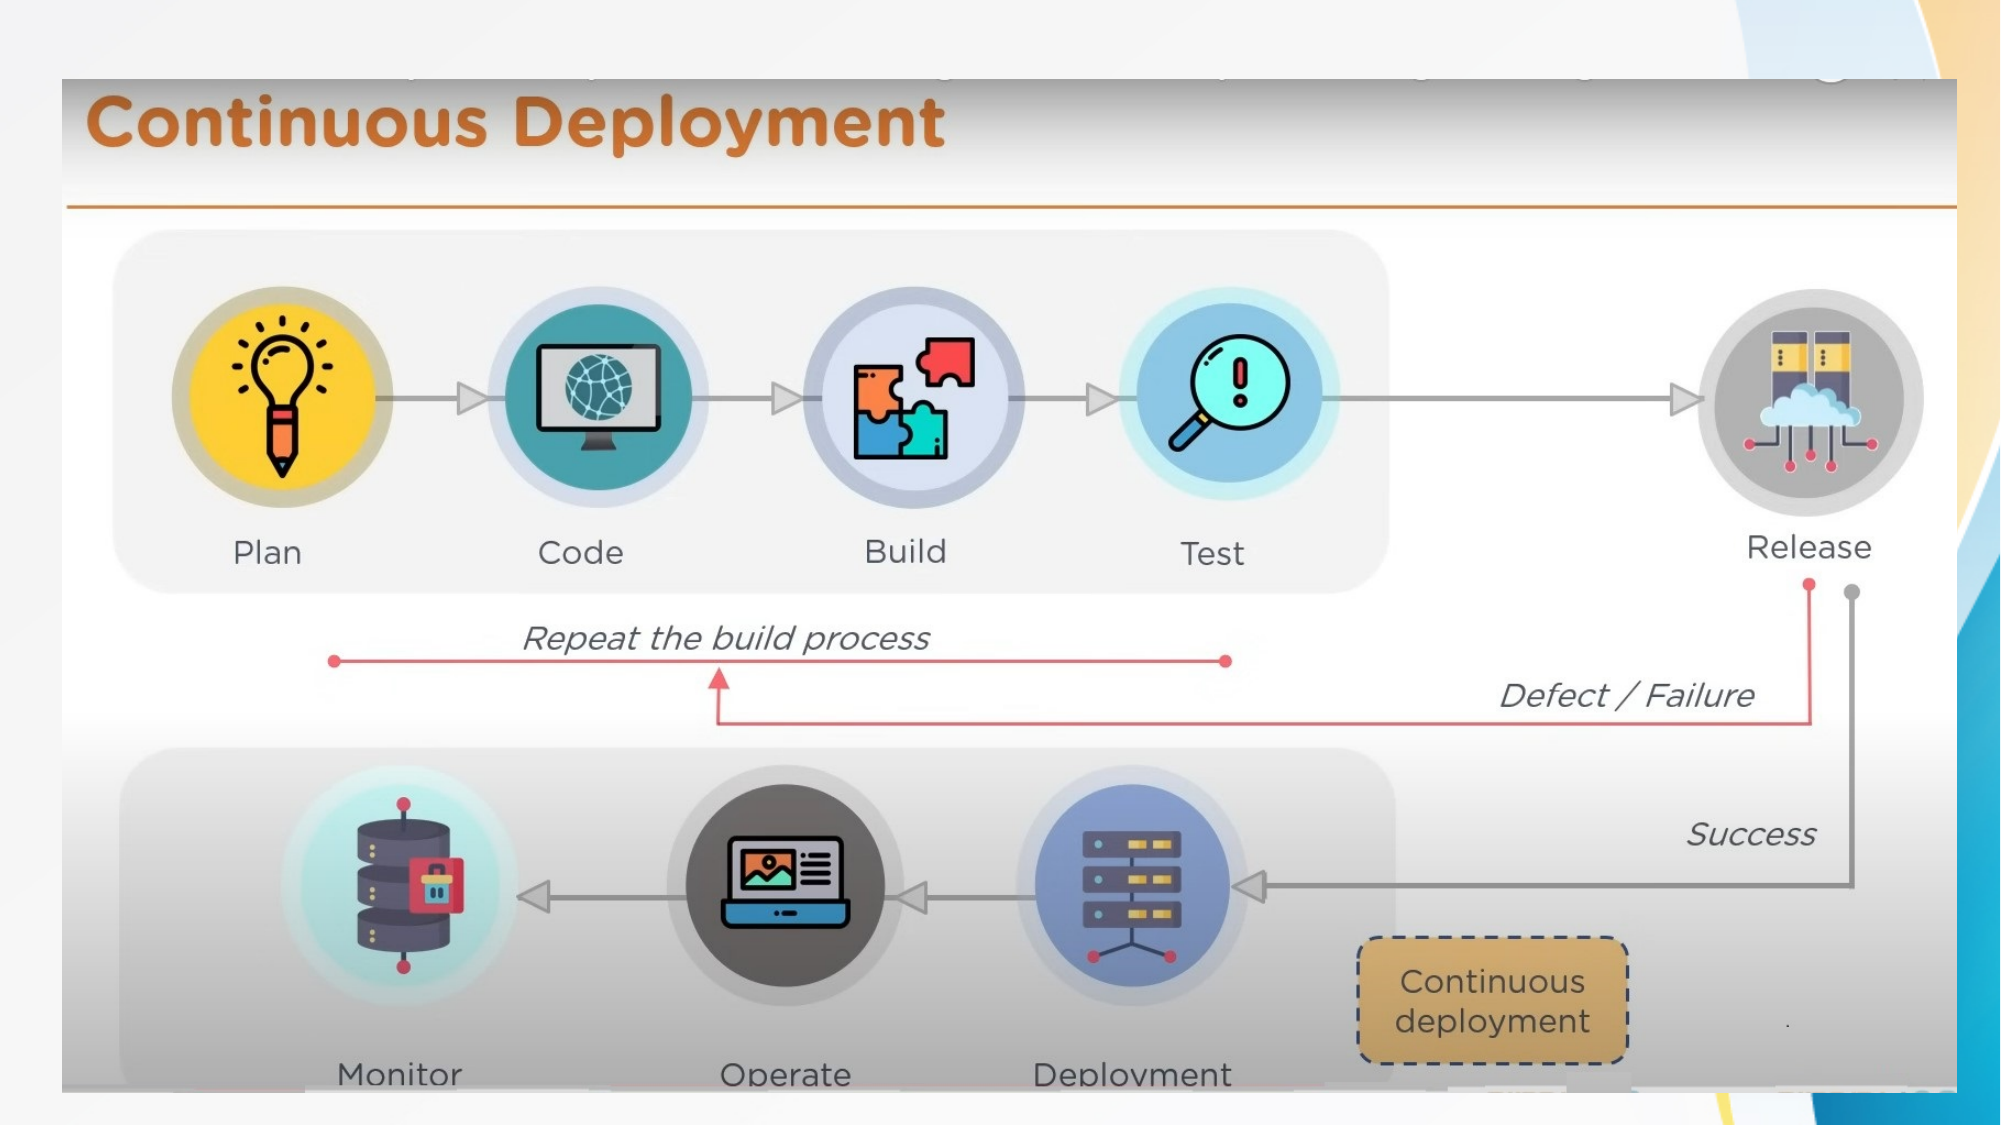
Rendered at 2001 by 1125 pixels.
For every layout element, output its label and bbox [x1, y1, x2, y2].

list [62, 79, 1957, 1093]
picture [0, 0, 2001, 1125]
